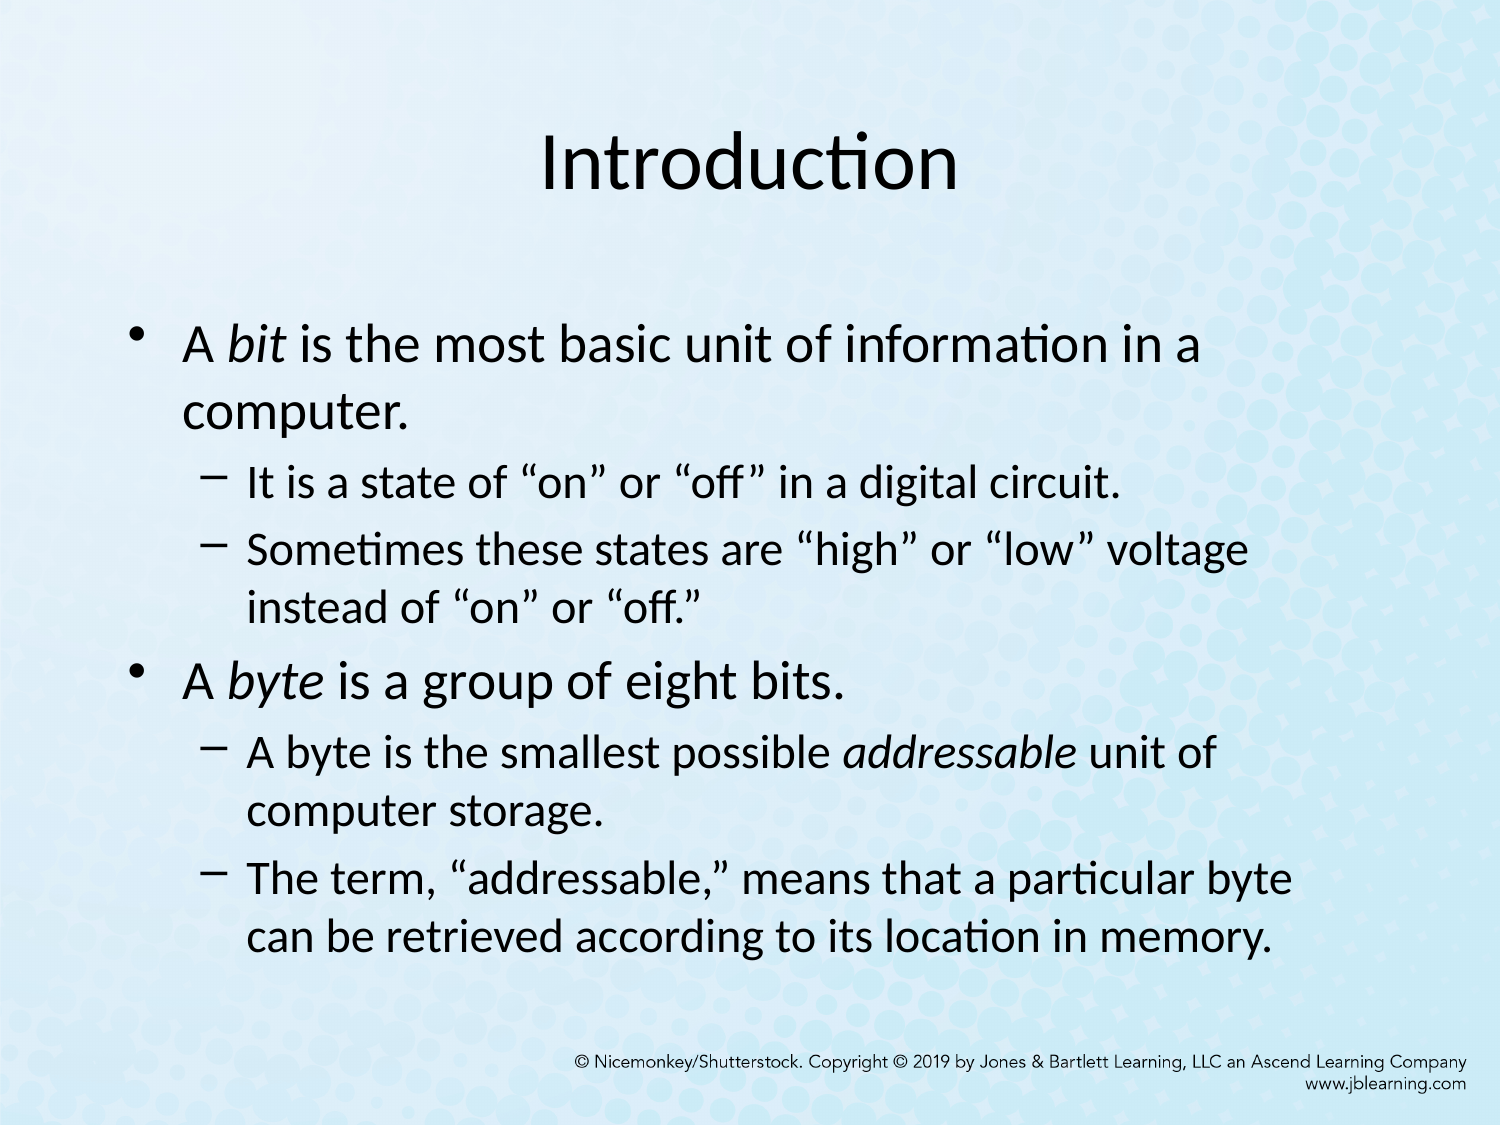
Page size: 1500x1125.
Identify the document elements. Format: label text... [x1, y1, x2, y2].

title Introduction [112, 75, 1388, 238]
list A bit is the most basic unit of information in a computer. It is a state of “on” or “off” in a digital circuit. Sometimes these states are “high” or “low” voltage instead of “on” or “off.” A byte is a group of eight bits. A byte is the smallest possible addressable unit of computer storage. The term, “addressable,” means that a particular byte can be retrieved according to its location in memory. [112, 299, 1388, 975]
picture [0, 0, 1500, 1125]
